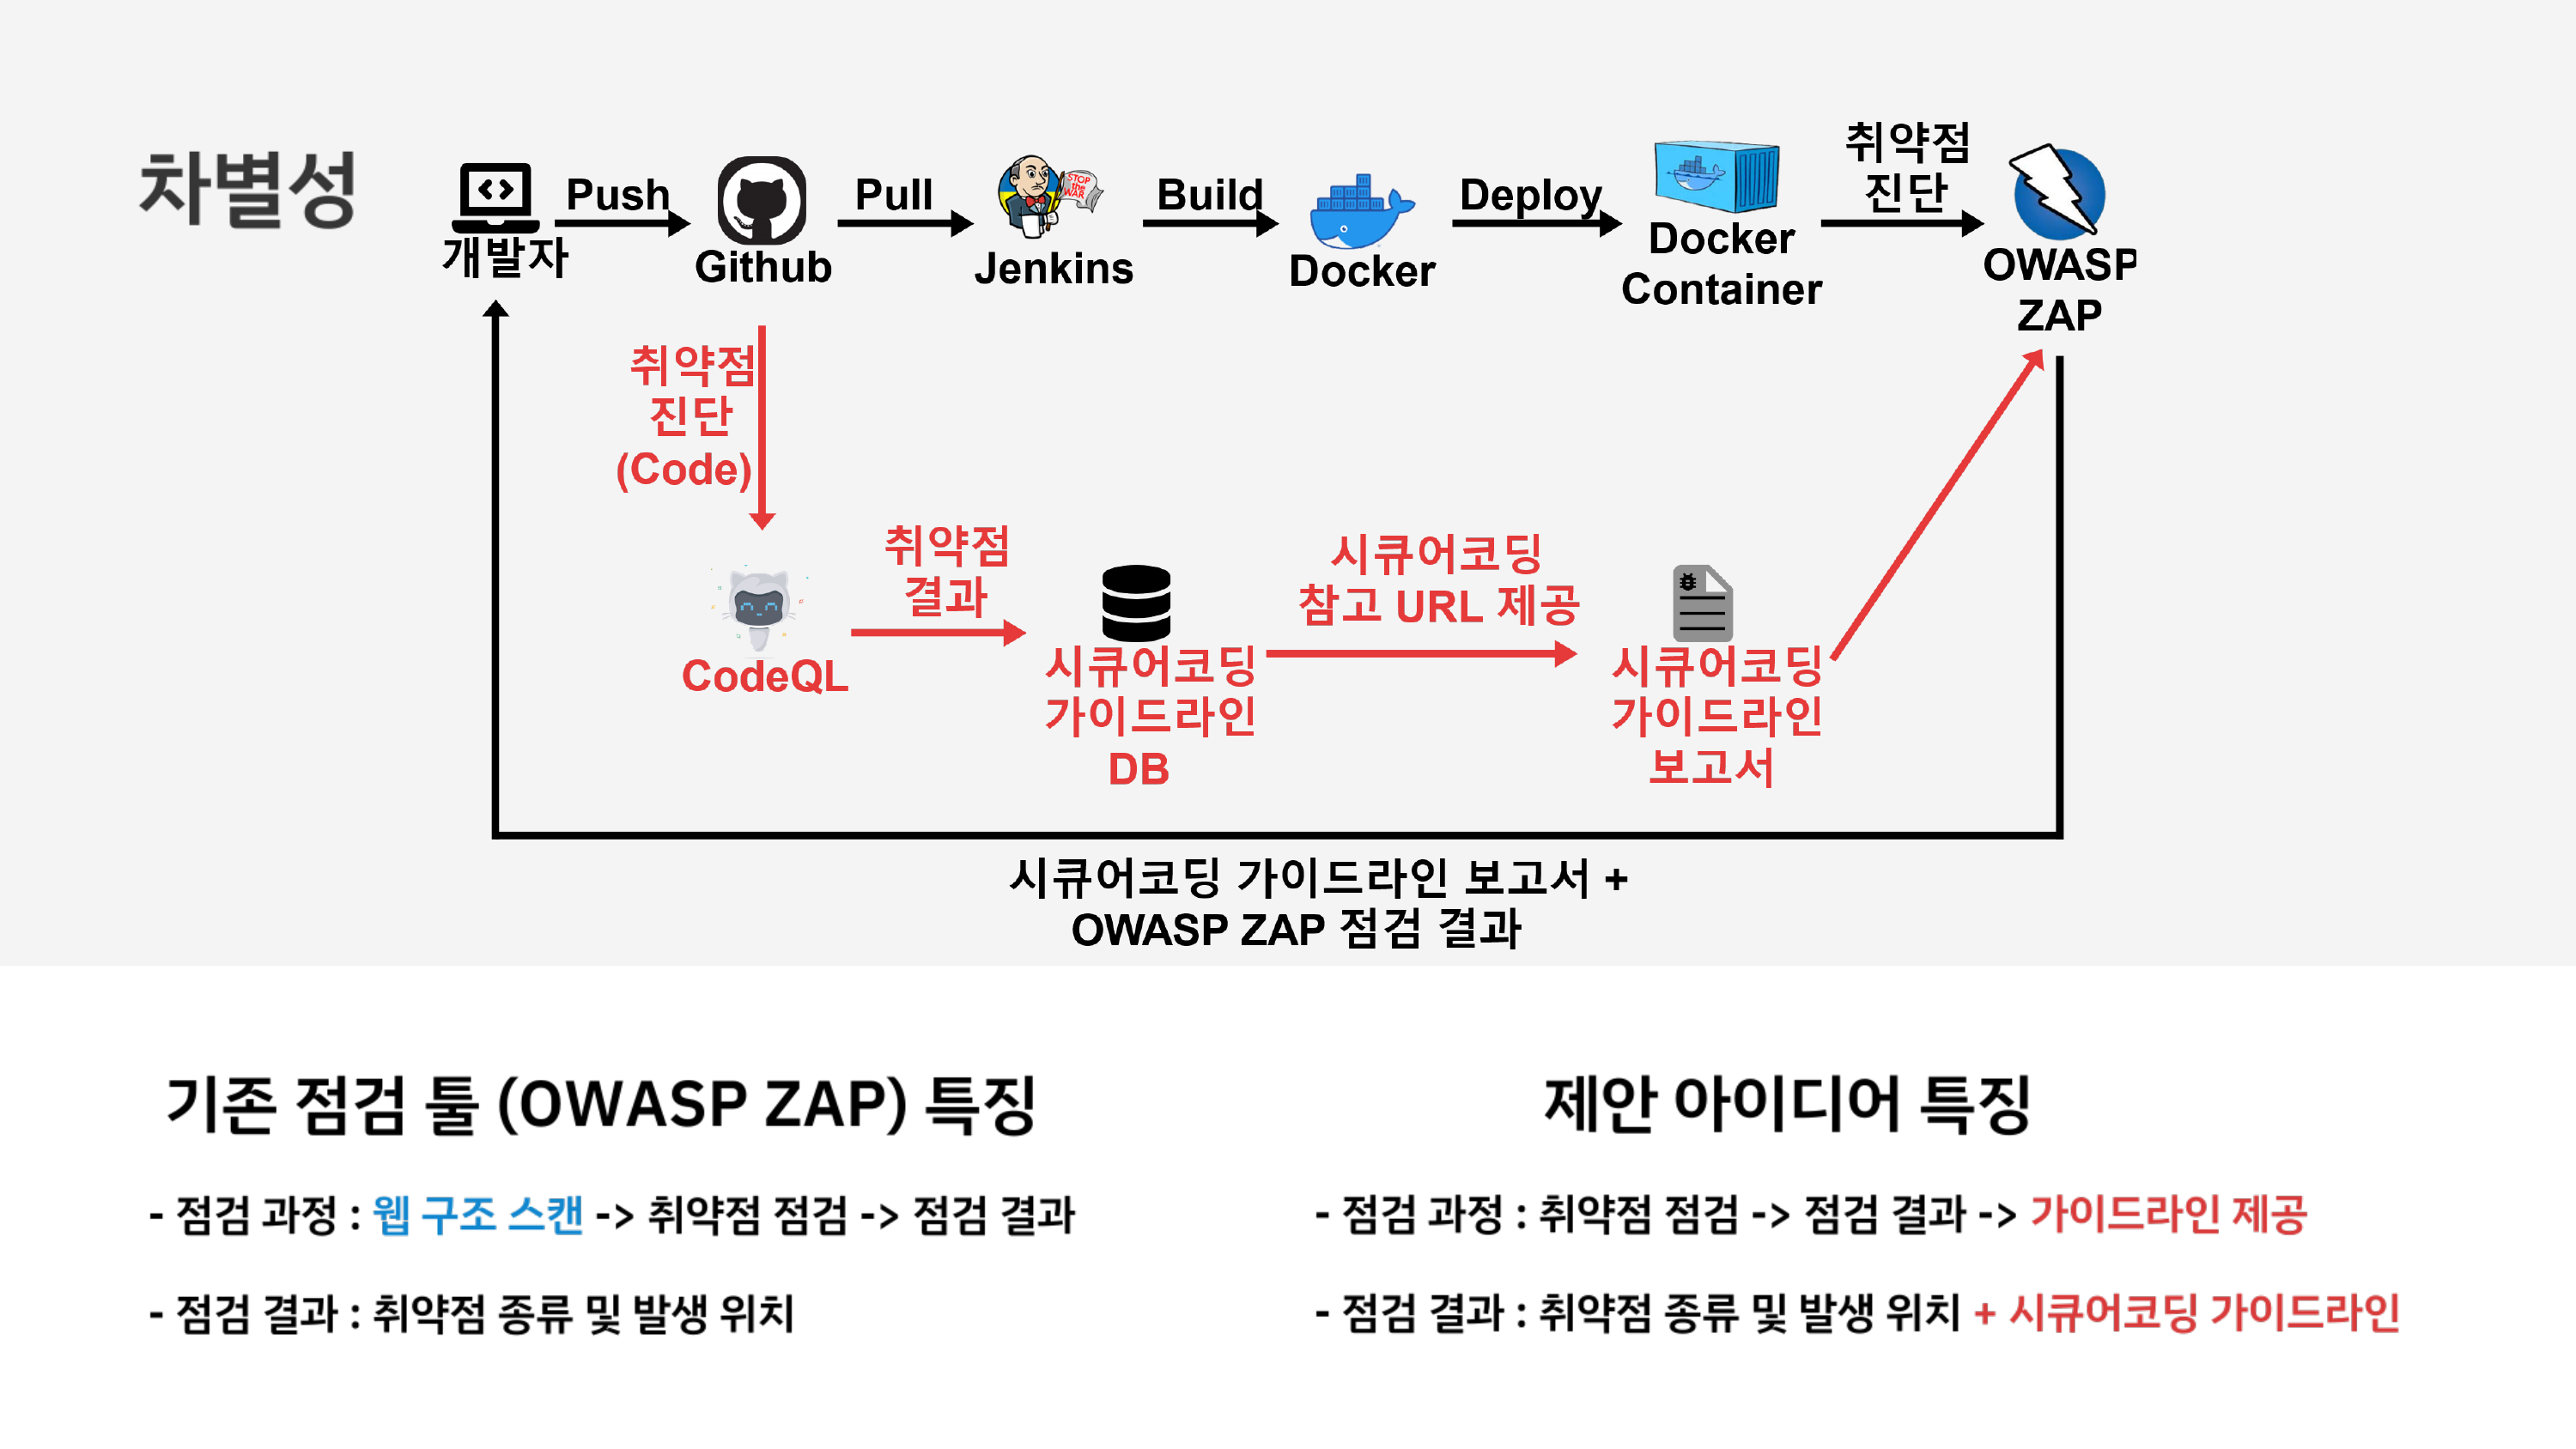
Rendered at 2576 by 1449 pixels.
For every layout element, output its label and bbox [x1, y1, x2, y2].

text_box [0, 0, 2576, 967]
picture [121, 1176, 1097, 1368]
picture [1287, 1051, 2419, 1369]
picture [125, 118, 402, 284]
picture [155, 1051, 1065, 1167]
picture [440, 118, 2136, 1006]
